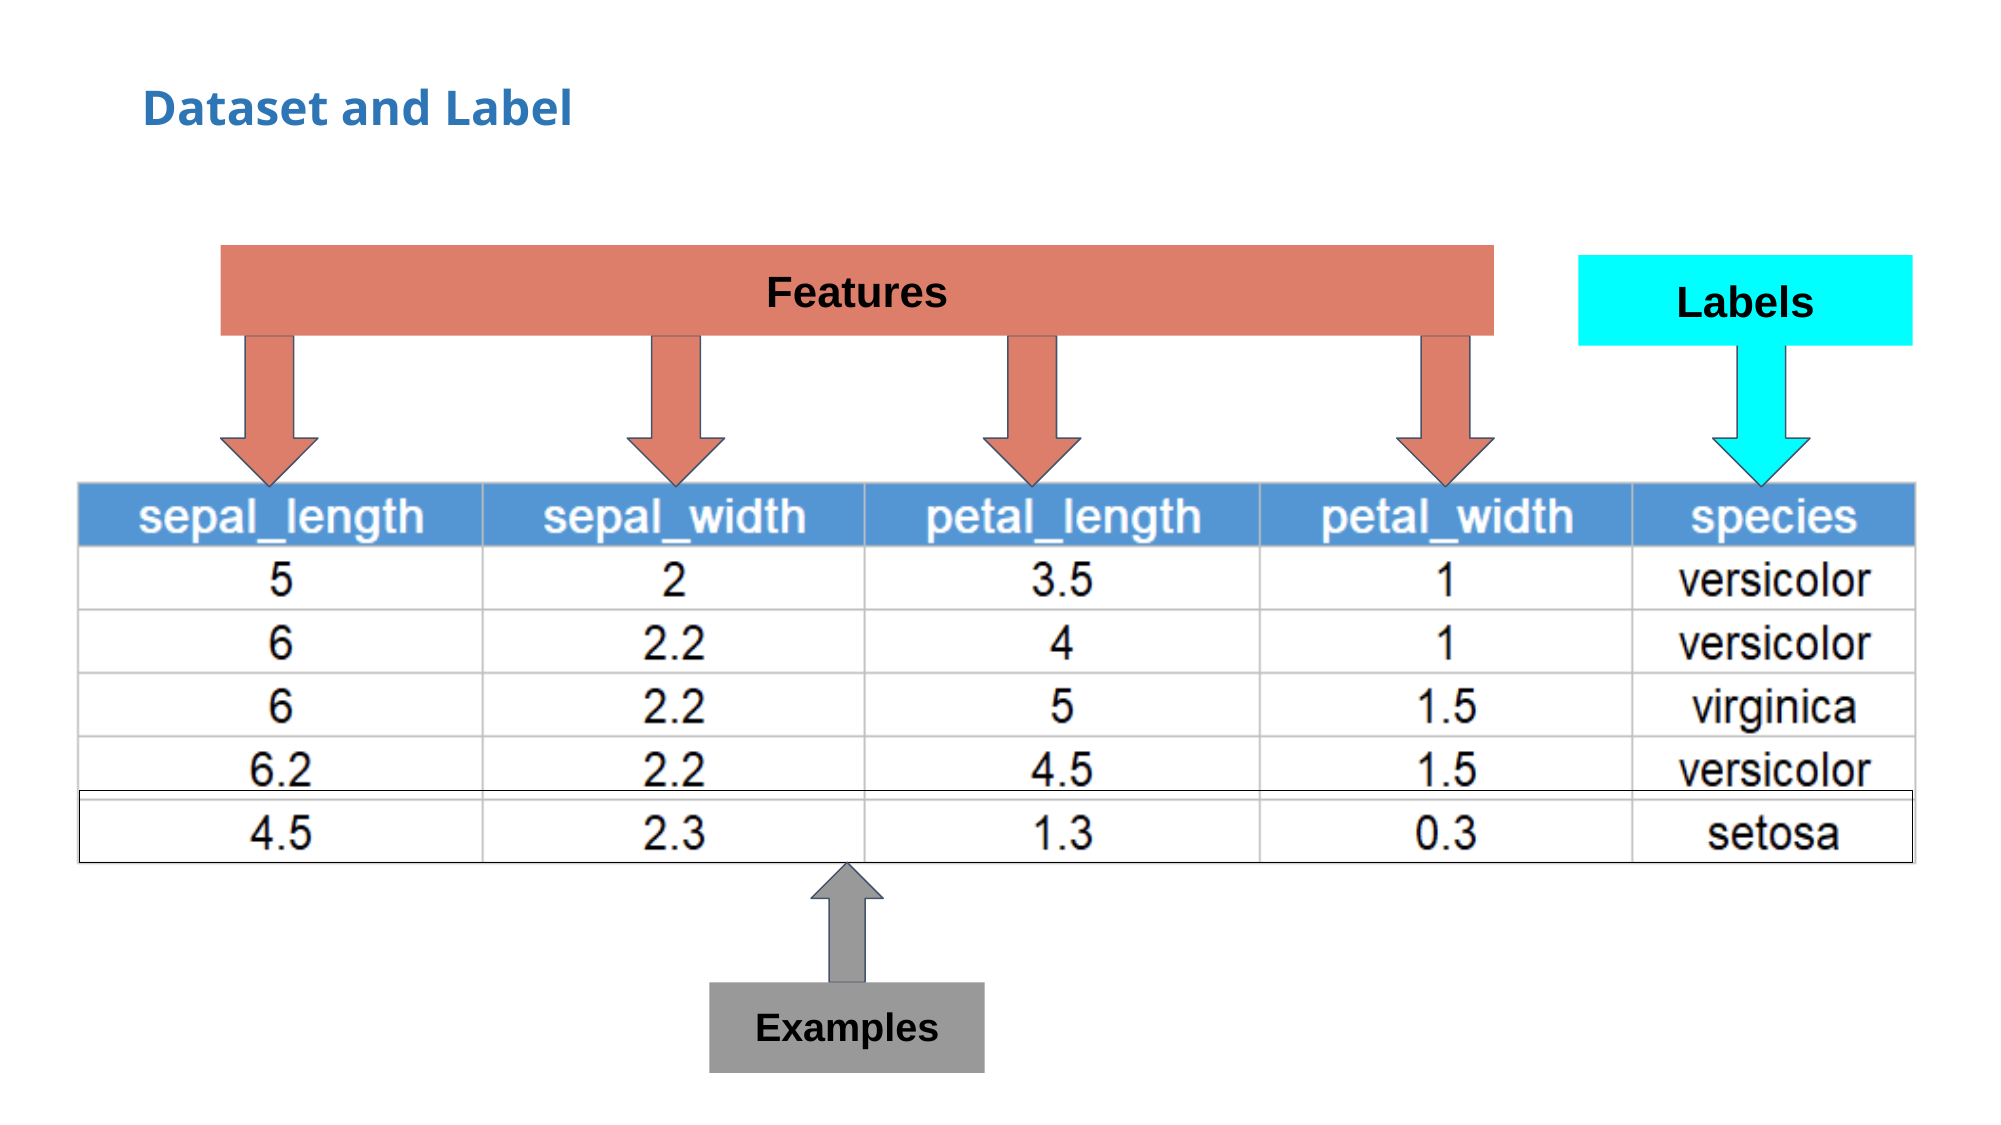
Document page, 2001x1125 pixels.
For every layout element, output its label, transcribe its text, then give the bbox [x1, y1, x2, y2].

text_box [811, 897, 884, 982]
text_box [983, 336, 1081, 464]
text_box Features [220, 245, 1494, 336]
text_box [1712, 346, 1811, 464]
picture [67, 466, 1932, 887]
text_box Examples [709, 982, 985, 1073]
text_box [1396, 336, 1495, 464]
text_box Labels [1578, 255, 1913, 346]
text_box [220, 336, 319, 464]
text_box [627, 336, 725, 464]
title Dataset and Label [121, 70, 1756, 149]
